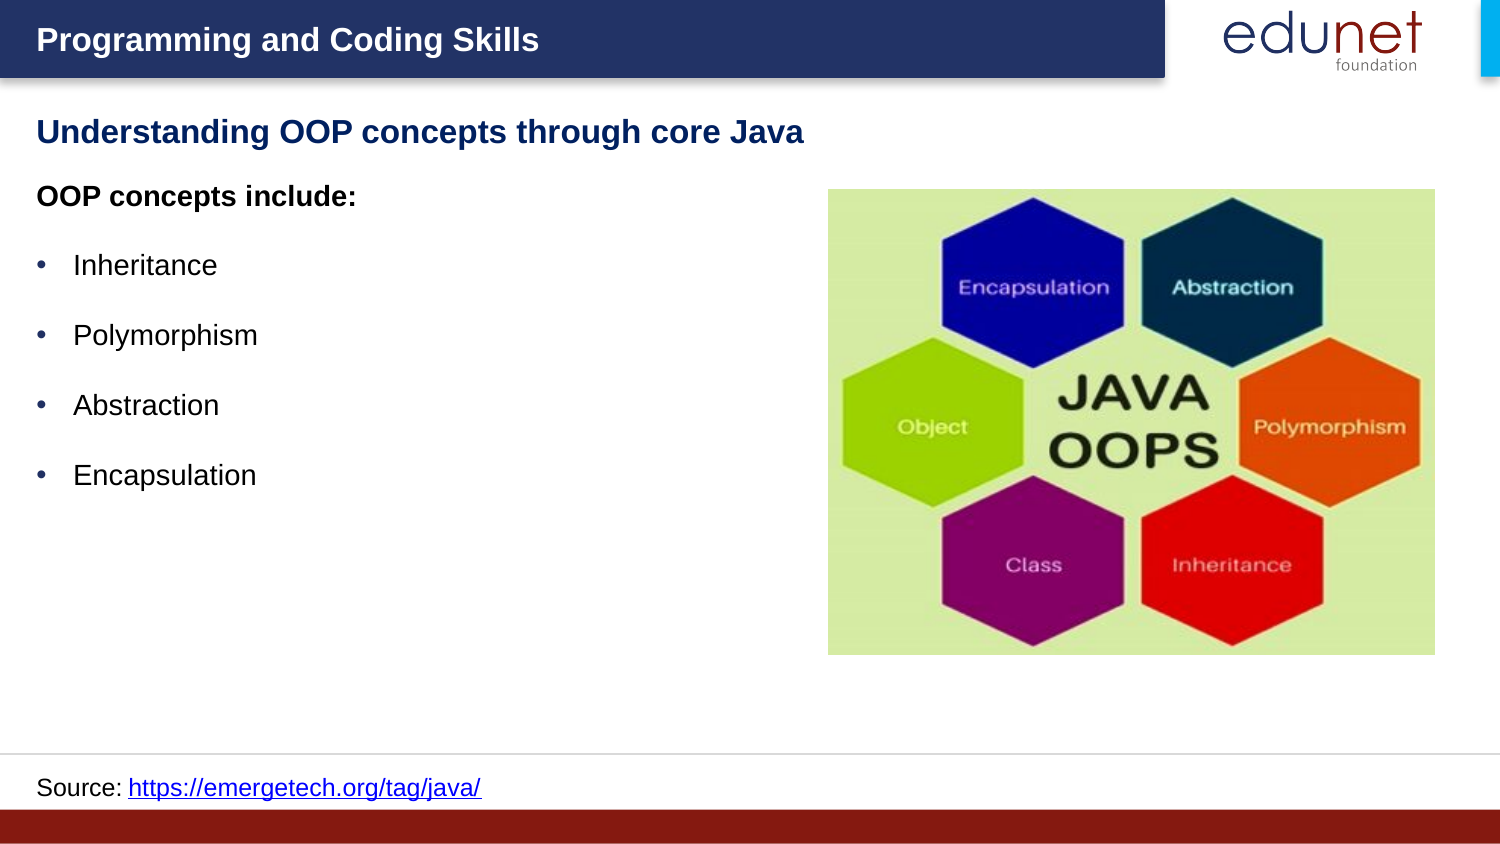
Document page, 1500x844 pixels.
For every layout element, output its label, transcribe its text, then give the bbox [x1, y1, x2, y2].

picture [828, 189, 1435, 655]
picture [1219, 8, 1424, 75]
title Understanding OOP concepts through core Java [21, 97, 962, 163]
text_box https://emergetech.org/tag/java/ [113, 763, 970, 809]
text_box OOP concepts include: Inheritance Polymorphism Abstraction Encapsulation [25, 171, 534, 498]
text_box Source: [21, 763, 113, 809]
